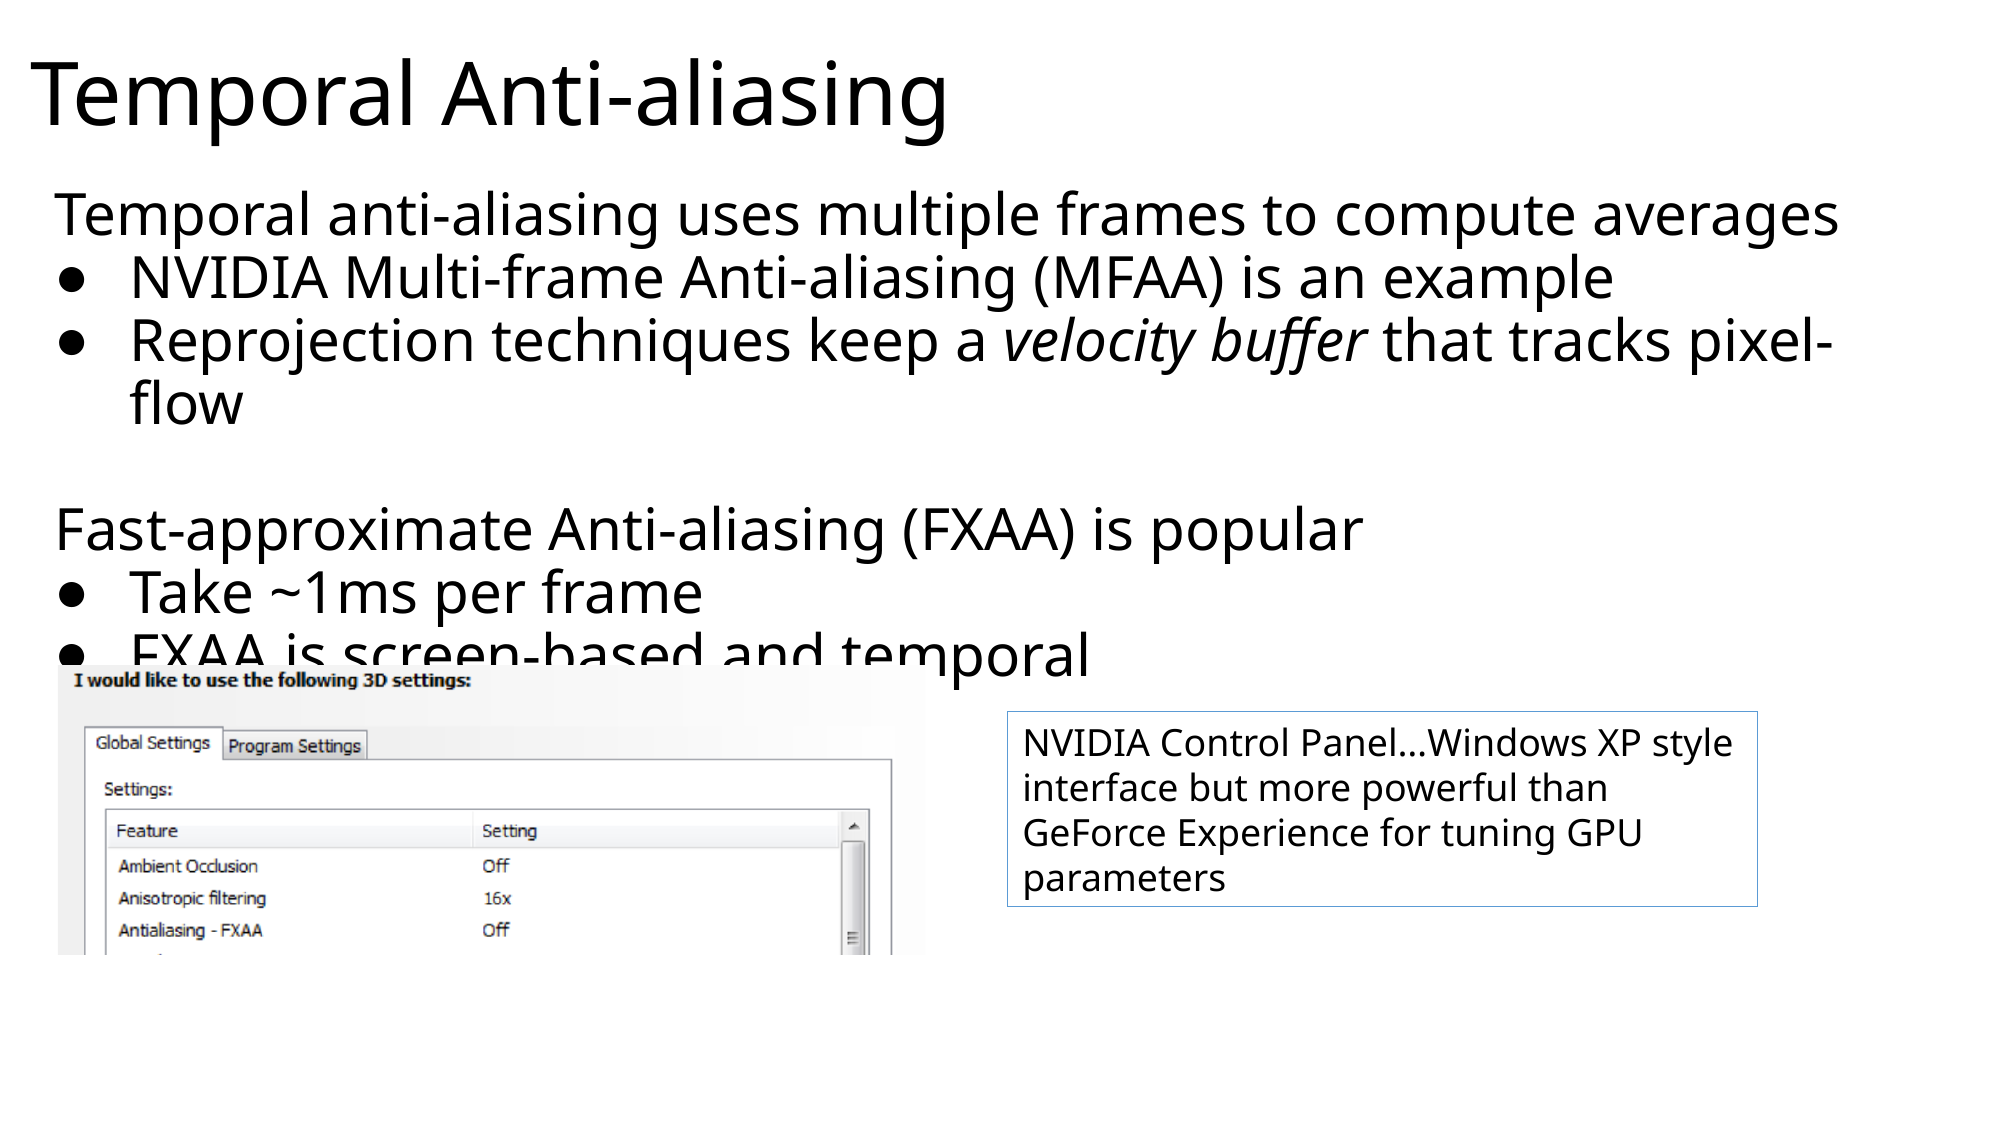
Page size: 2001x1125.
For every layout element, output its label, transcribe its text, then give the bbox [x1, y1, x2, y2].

text_box NVIDIA Control Panel…Windows XP style interface but more powerful than GeForce Experience for tuning GPU parameters [1007, 711, 1758, 907]
title Temporal Anti-aliasing [15, 34, 1879, 160]
picture [57, 665, 926, 955]
list Temporal anti-aliasing uses multiple frames to compute averages NVIDIA Multi-frame Anti-aliasing (MFAA) is an example Reprojection techniques keep a velocity buffer that tracks pixel-flow Fast-approximate Anti-aliasing (FXAA) is popular Take ~1ms per frame FXAA is screen-based and temporal [15, 170, 1879, 918]
